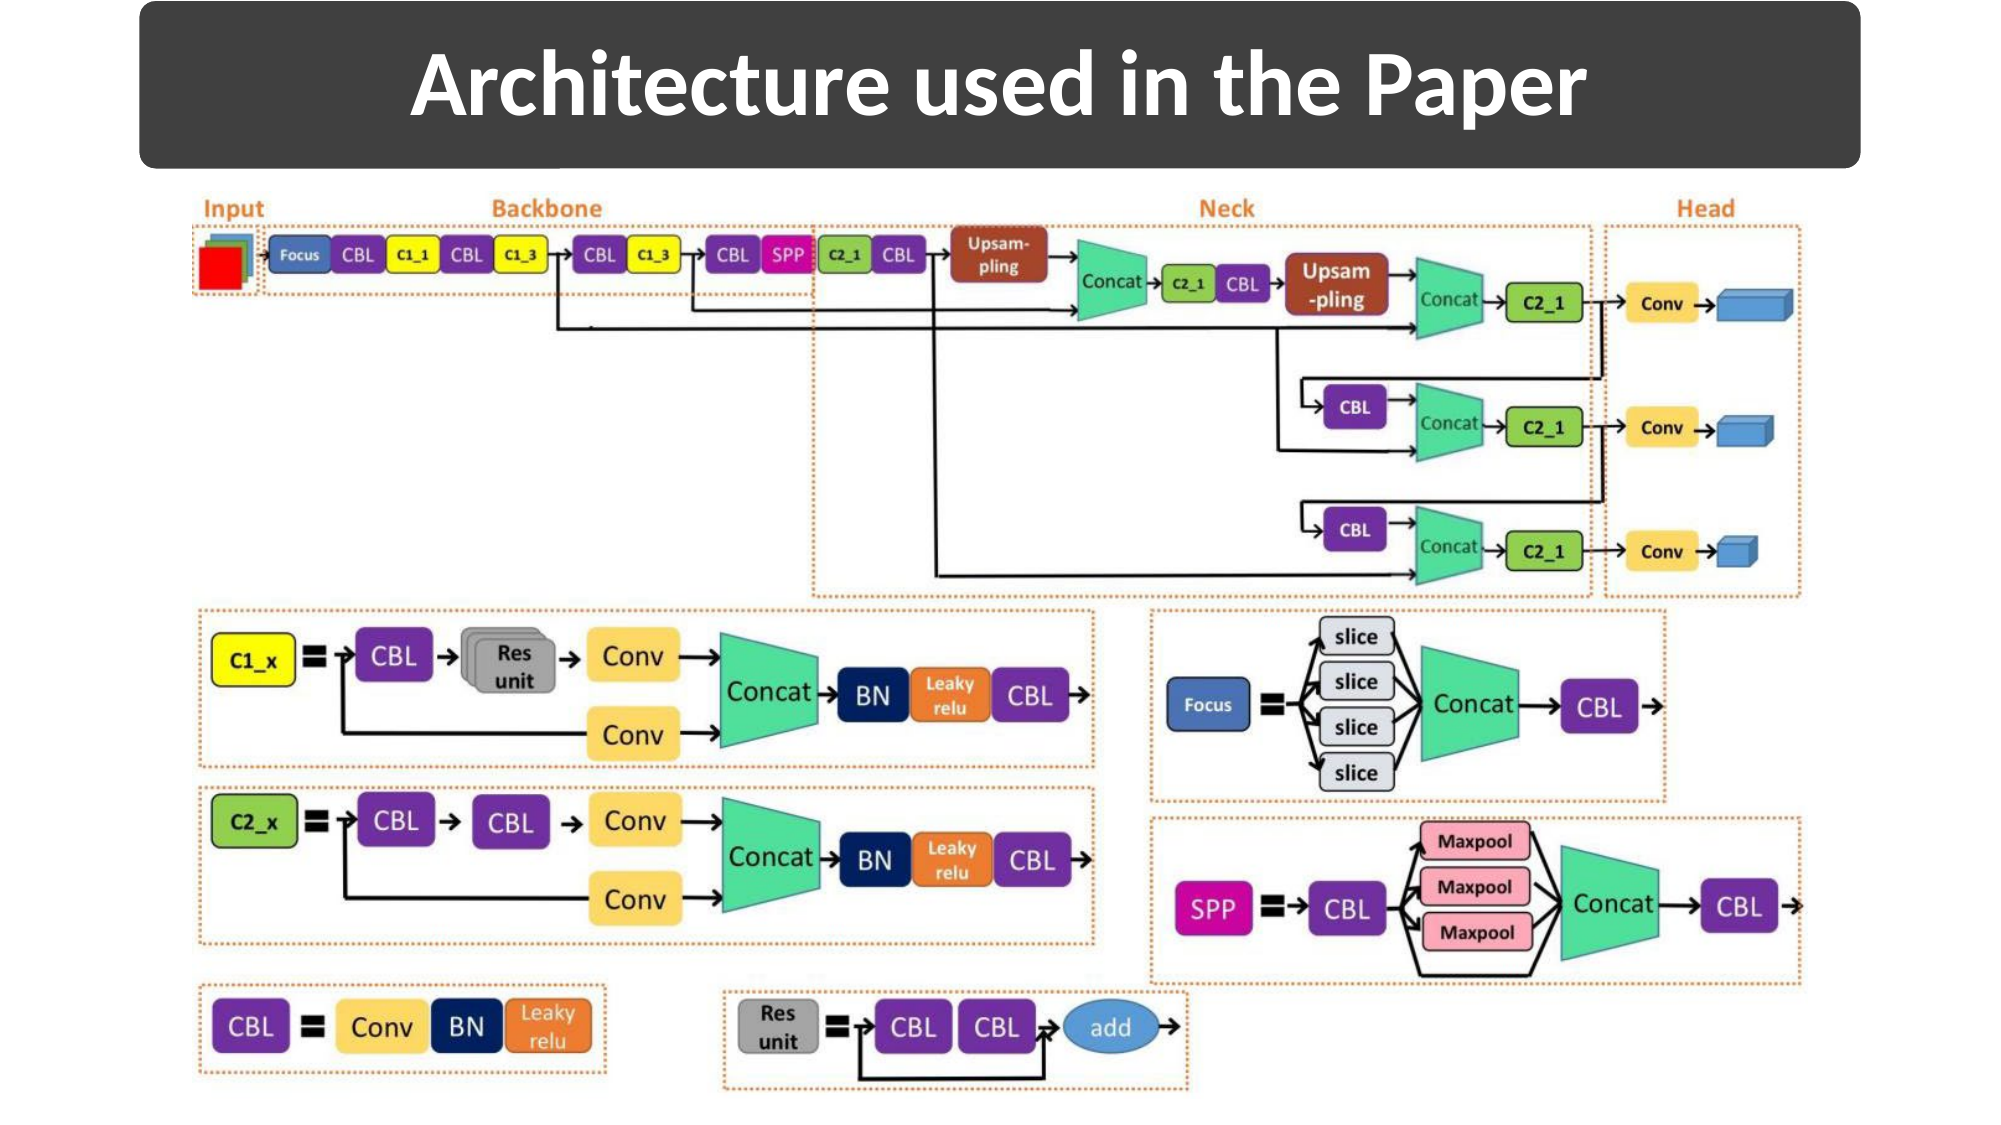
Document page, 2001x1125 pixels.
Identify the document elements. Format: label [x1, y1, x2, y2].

text_box [138, 0, 1862, 170]
picture [192, 191, 1808, 1099]
